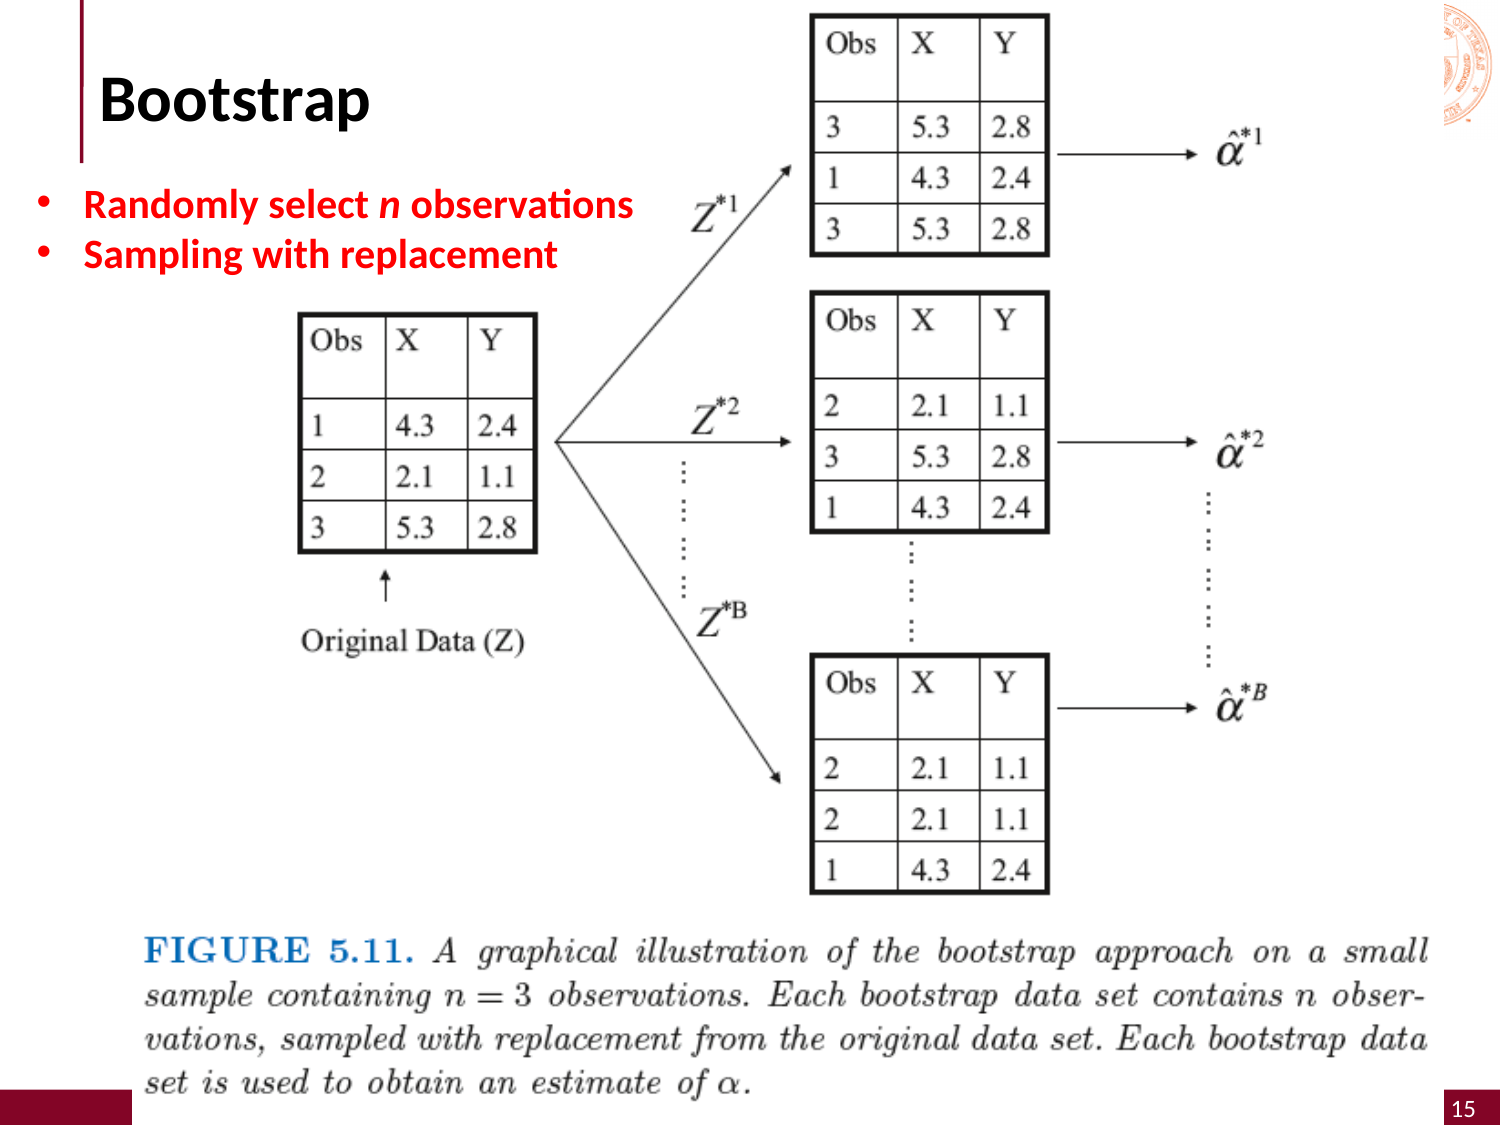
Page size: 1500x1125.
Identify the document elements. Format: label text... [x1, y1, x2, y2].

title Bootstrap [84, 52, 127, 137]
picture [132, 0, 1498, 1125]
text_box Randomly select n observations Sampling with replacement [21, 169, 127, 284]
slide_number 15 [1446, 1077, 1492, 1125]
